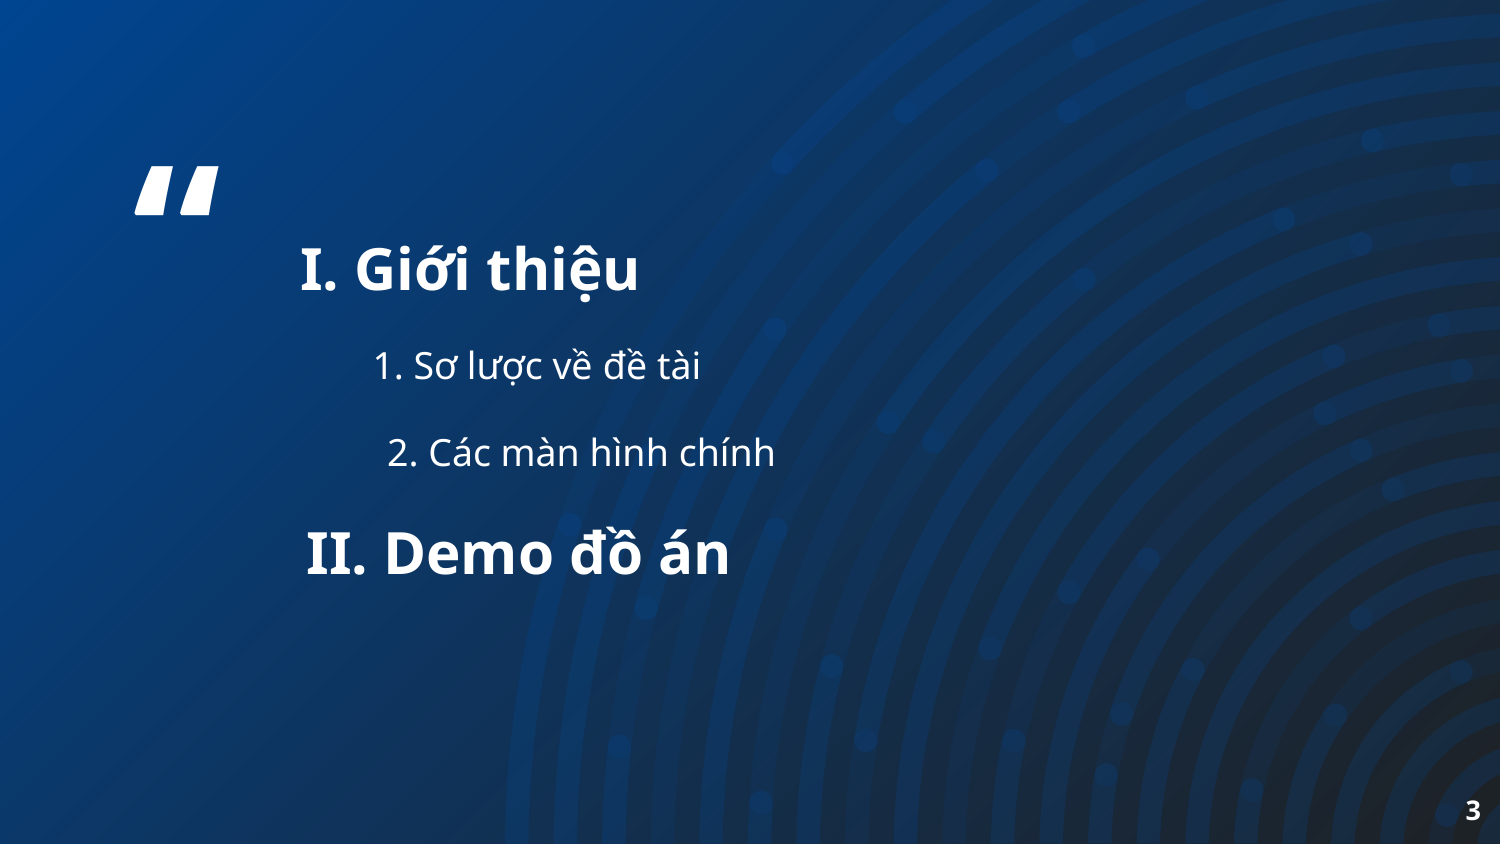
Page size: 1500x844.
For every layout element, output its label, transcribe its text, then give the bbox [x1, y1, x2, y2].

text_box II. Demo đồ án [291, 508, 748, 594]
text_box I. Giới thiệu [285, 225, 656, 310]
slide_number 3 [1391, 779, 1482, 844]
text_box 1. Sơ lược về đề tài [357, 334, 717, 395]
text_box 2. Các màn hình chính [372, 421, 792, 482]
